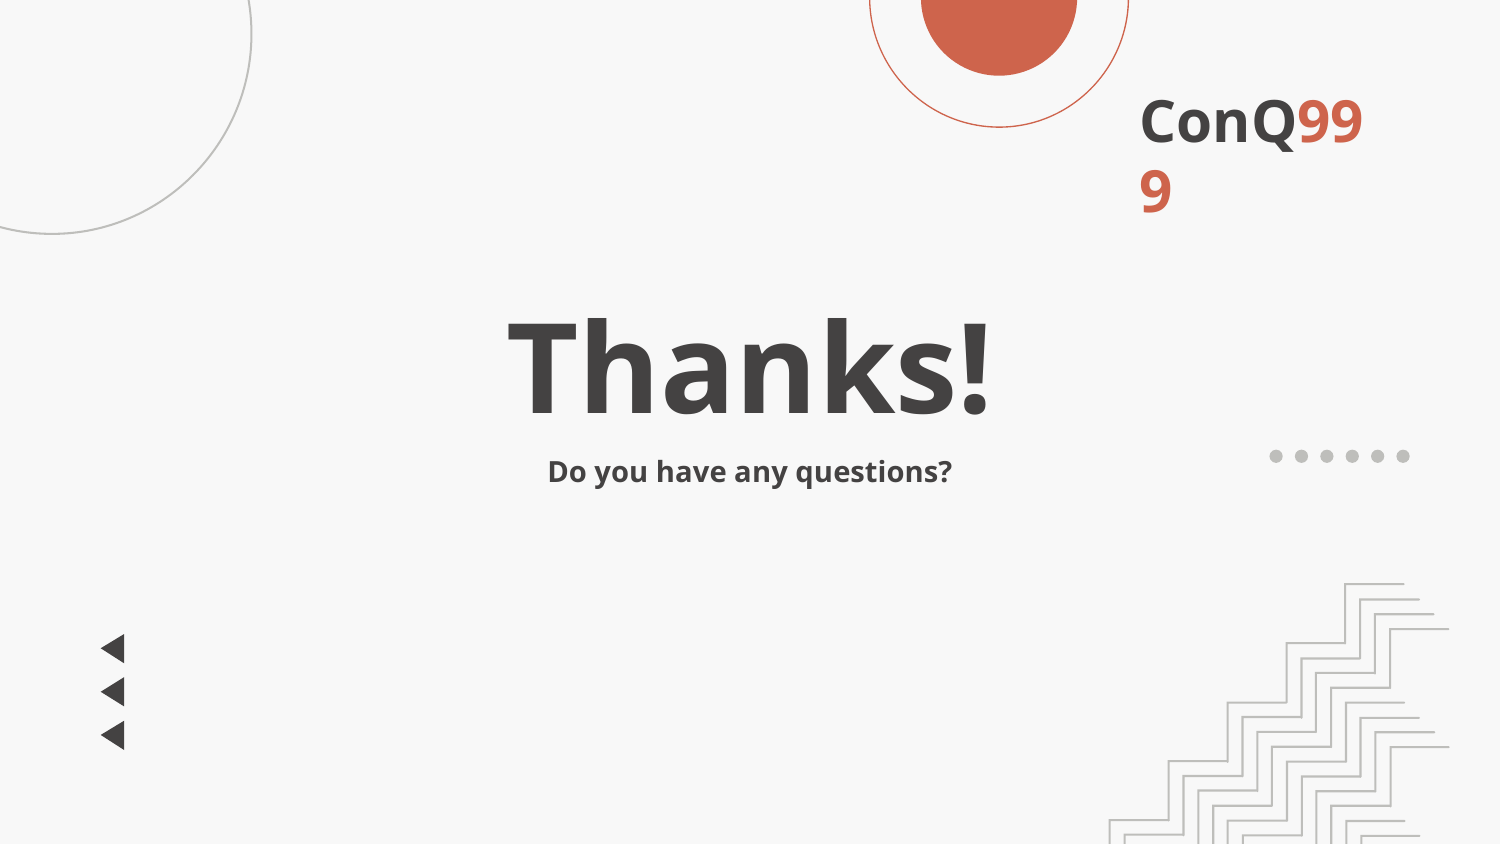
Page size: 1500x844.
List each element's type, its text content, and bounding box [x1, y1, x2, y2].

title Thanks! [385, 273, 1115, 438]
subtitle Do you have any questions? [385, 438, 1115, 612]
